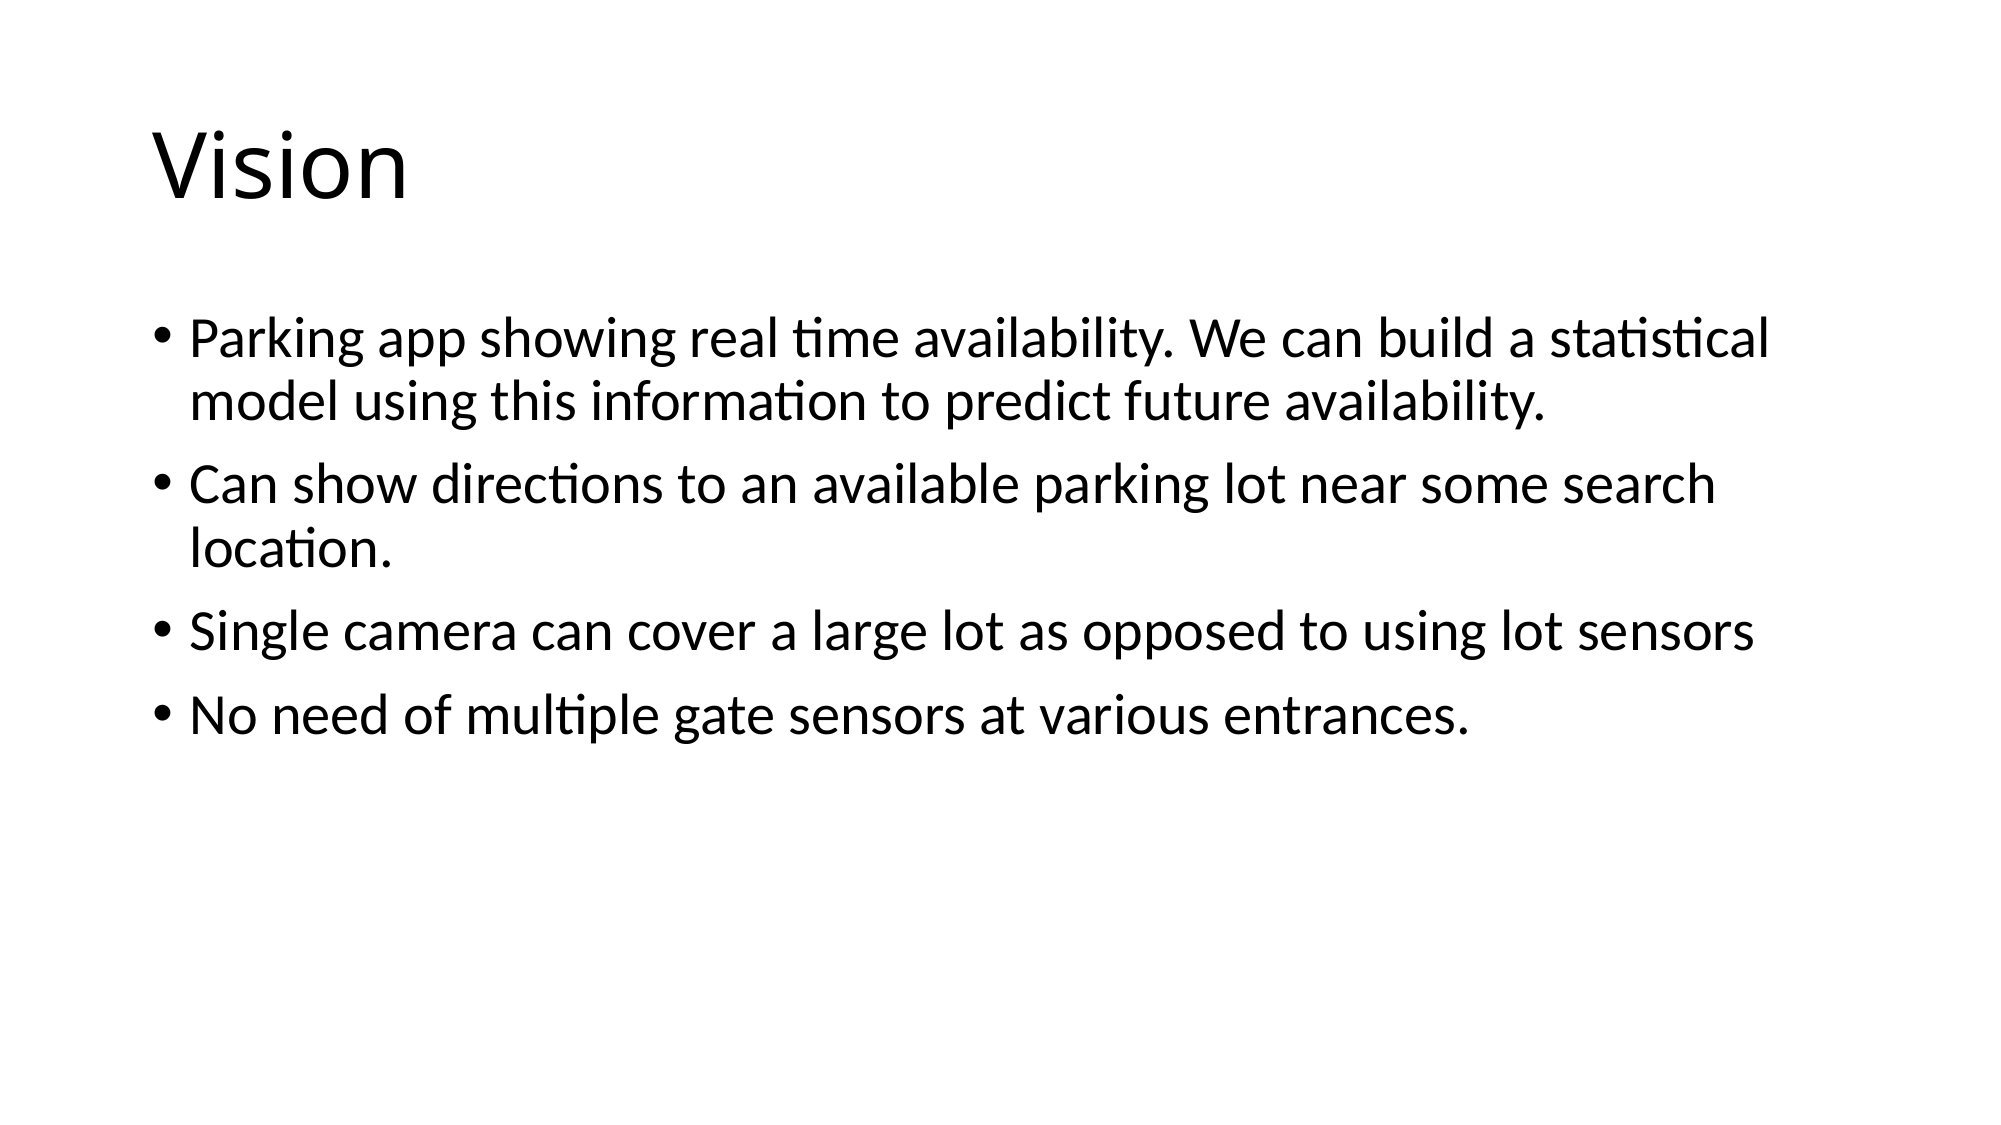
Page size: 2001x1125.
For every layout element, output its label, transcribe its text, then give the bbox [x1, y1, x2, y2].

list Parking app showing real time availability. We can build a statistical model using this information to predict future availability. Can show directions to an available parking lot near some search location. Single camera can cover a large lot as opposed to using lot sensors No need of multiple gate sensors at various entrances. [137, 299, 1863, 1014]
title Vision [137, 59, 1863, 278]
